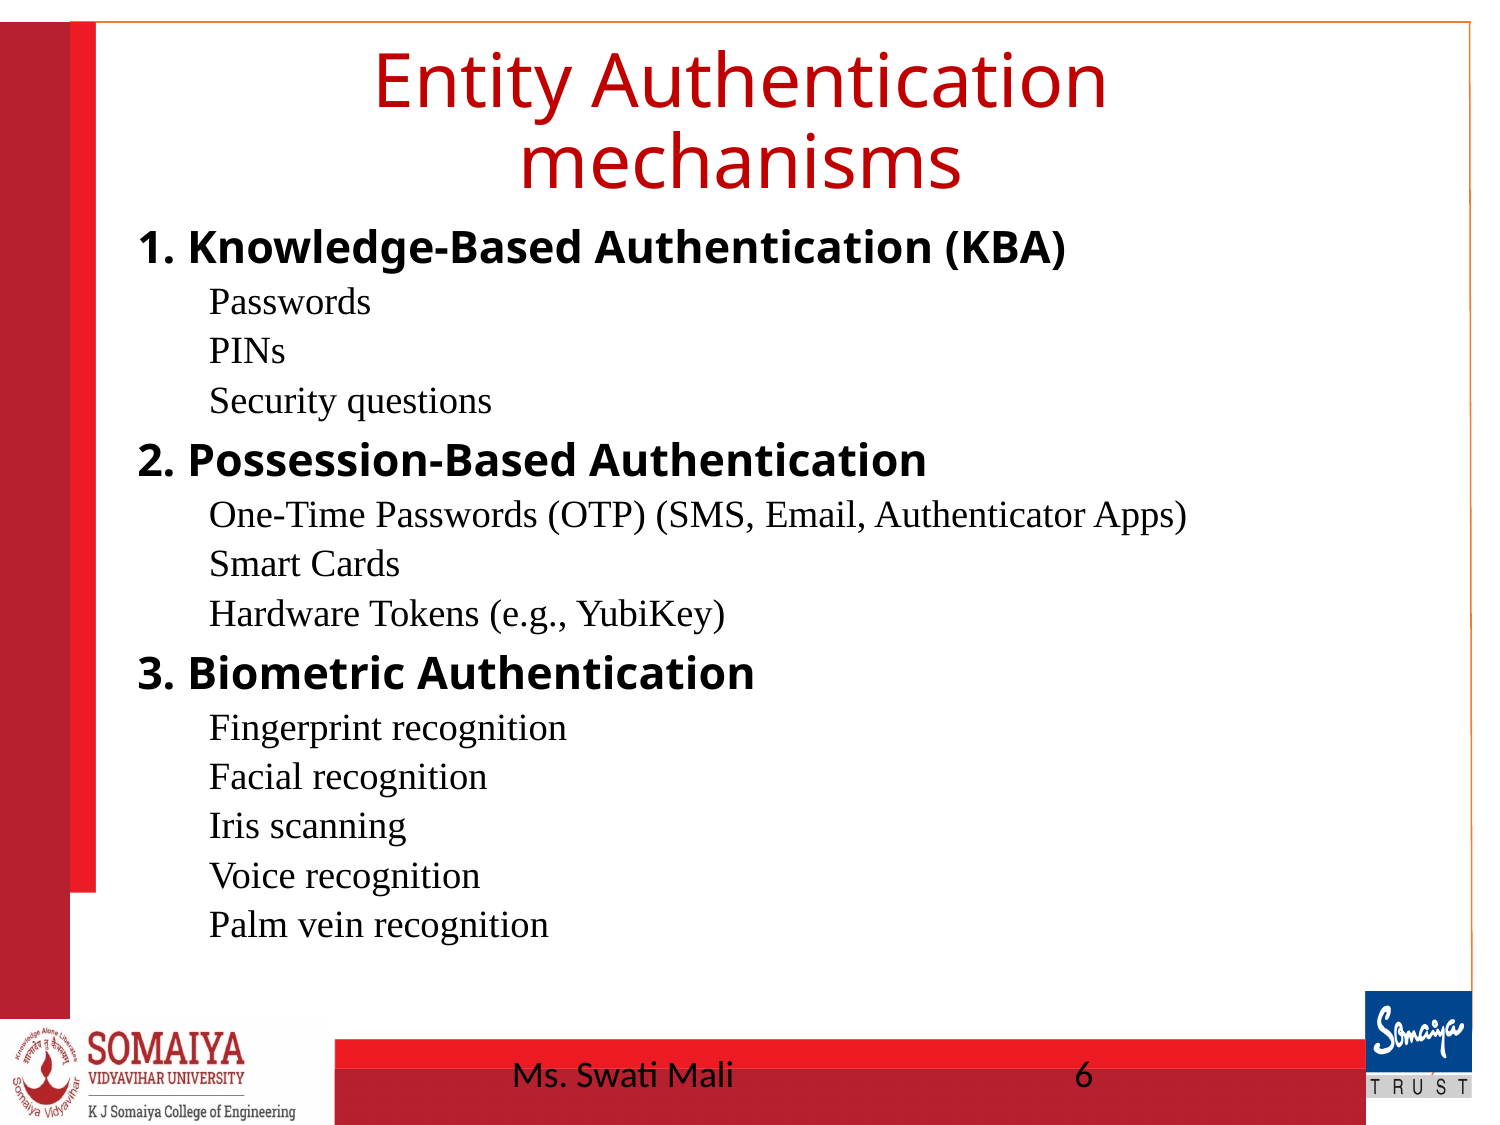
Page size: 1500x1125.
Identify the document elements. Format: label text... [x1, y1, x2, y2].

picture [0, 22, 327, 1125]
slide_number 6 [1059, 1042, 1397, 1103]
list 1. Knowledge-Based Authentication (KBA) Passwords PINs Security questions 2. Possession-Based Authentication One-Time Passwords (OTP) (SMS, Email, Authenticator Apps) Smart Cards Hardware Tokens (e.g., YubiKey) 3. Biometric Authentication Fingerprint recognition Facial recognition Iris scanning Voice recognition Palm vein recognition [114, 217, 1465, 960]
picture [335, 1040, 1365, 1125]
footer Ms. Swati Mali [496, 1042, 1004, 1103]
picture [1365, 991, 1472, 1098]
title Entity Authentication mechanisms [134, 35, 1349, 179]
